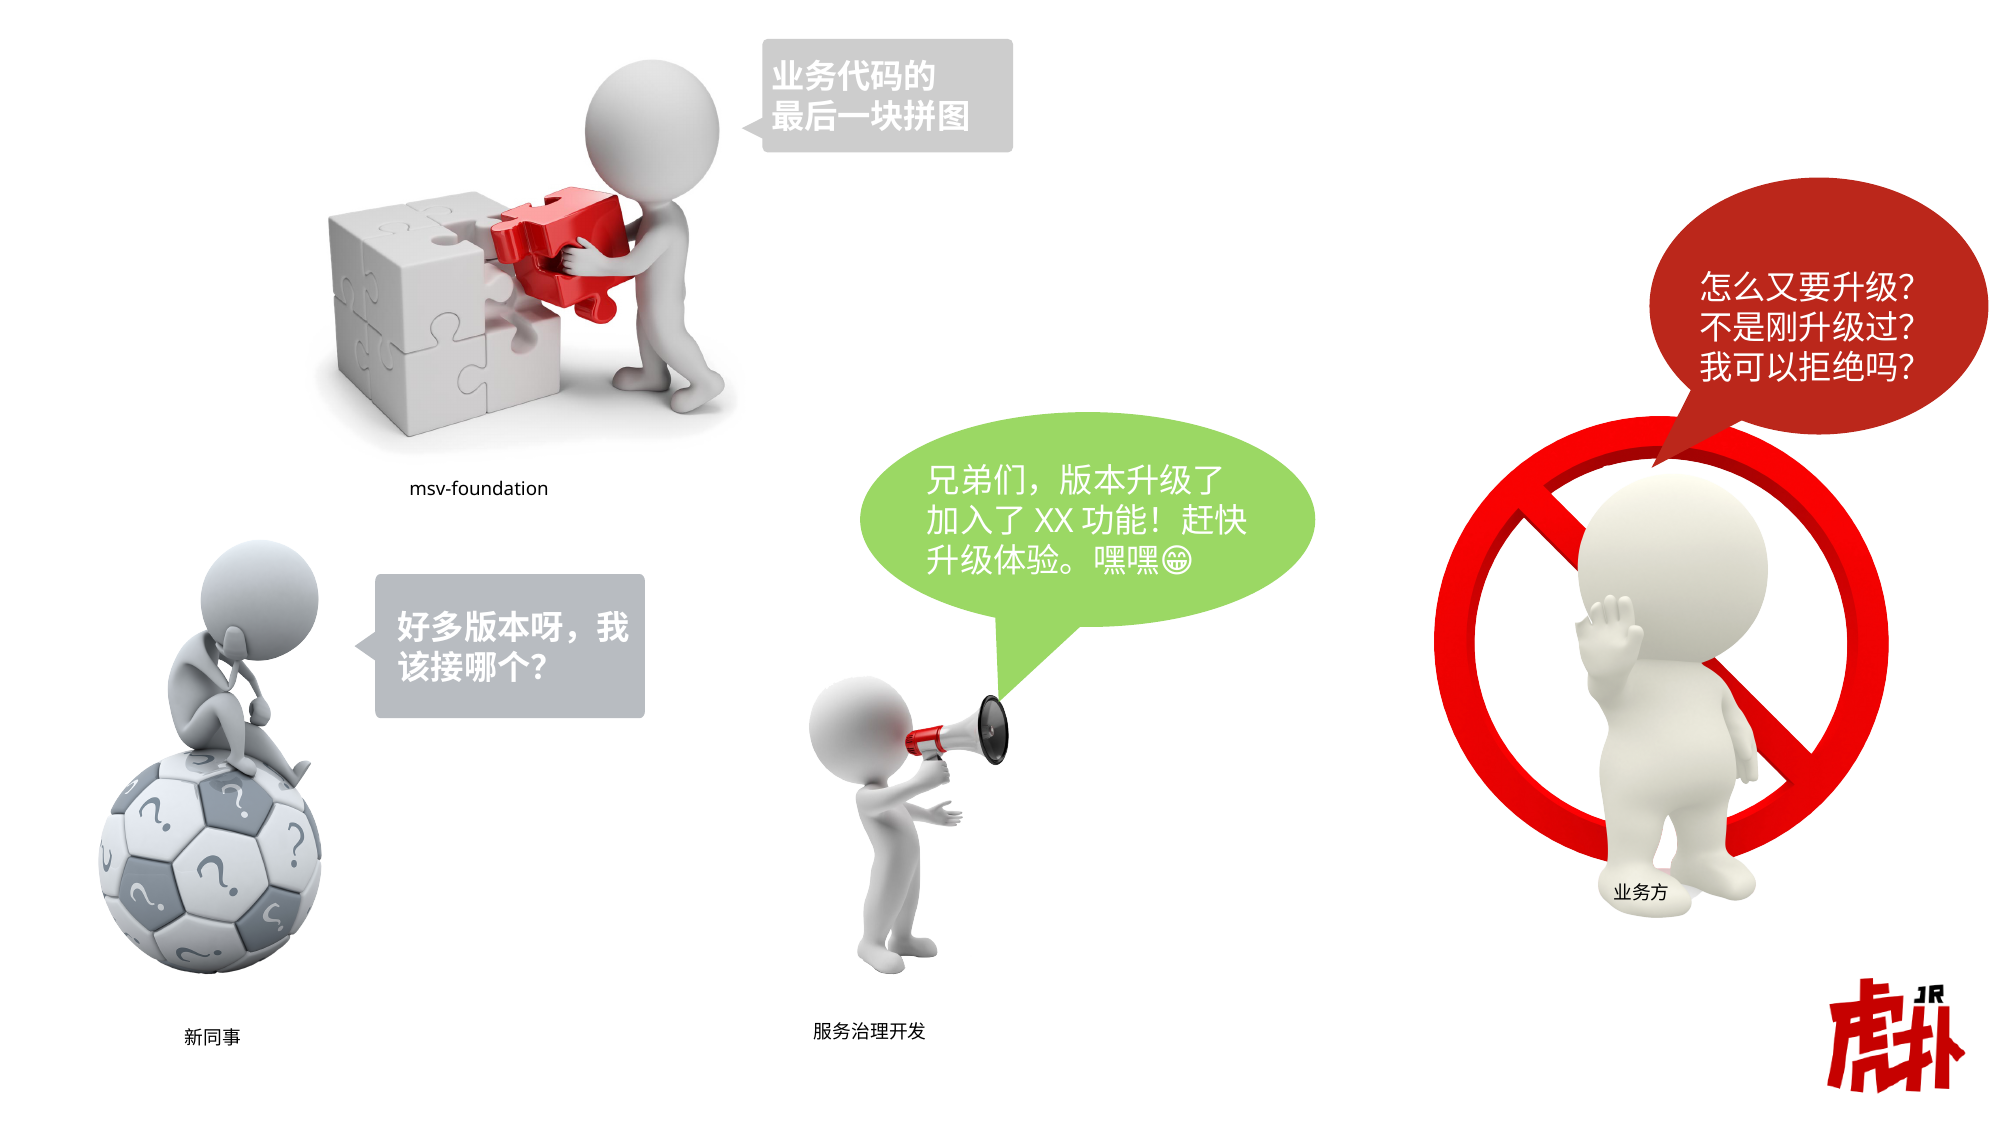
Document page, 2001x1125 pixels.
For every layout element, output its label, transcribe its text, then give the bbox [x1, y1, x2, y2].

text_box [1433, 177, 1989, 918]
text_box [285, 33, 764, 504]
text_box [59, 521, 645, 1053]
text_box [781, 412, 1316, 1047]
picture [1792, 931, 2000, 1125]
text_box 业务代码的 最后一块拼图 [764, 38, 1014, 153]
